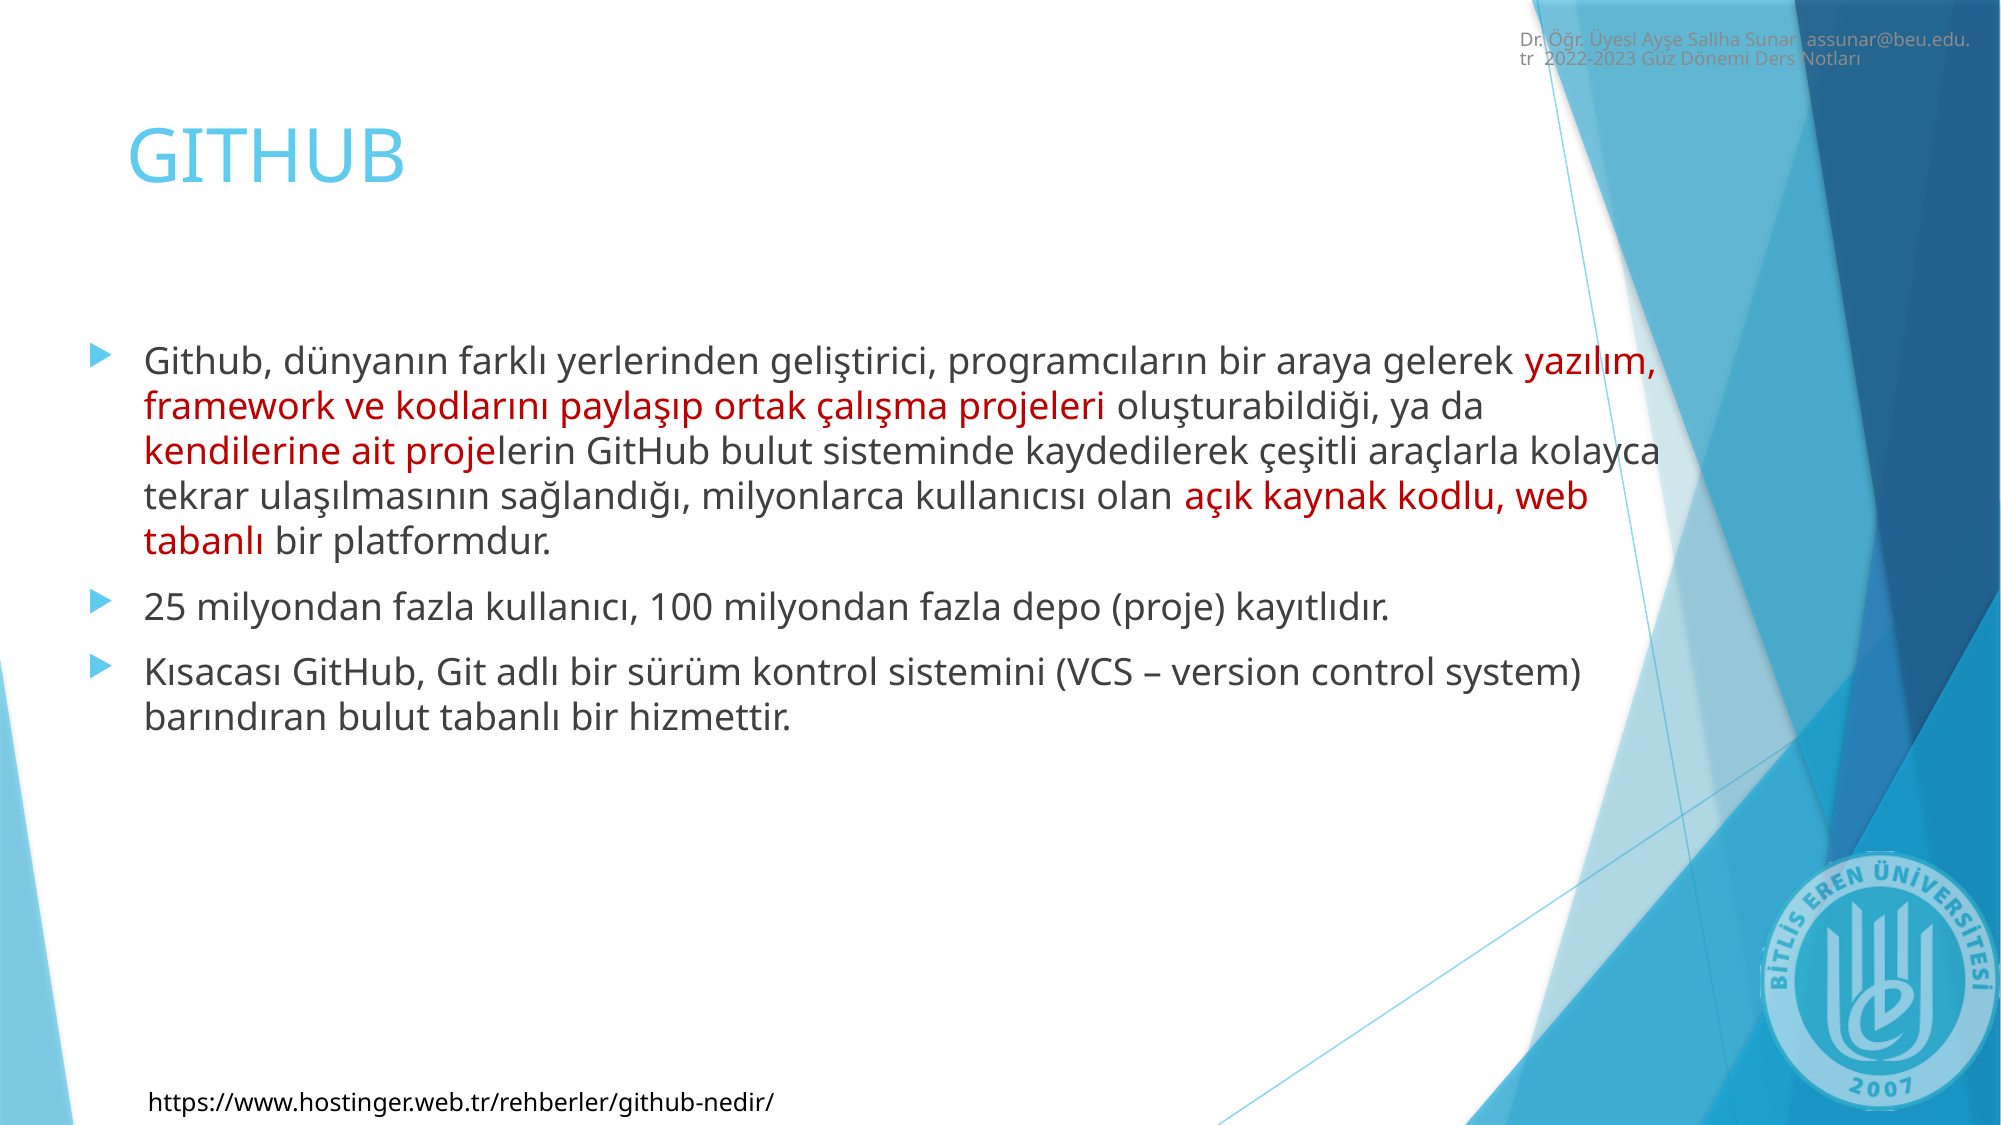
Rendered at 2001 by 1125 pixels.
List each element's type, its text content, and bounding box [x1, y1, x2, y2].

picture [1760, 851, 2000, 1111]
title GITHUB [111, 99, 1522, 317]
list Github, dünyanın farklı yerlerinden geliştirici, programcıların bir araya gelerek yazılım, framework ve kodlarını paylaşıp ortak çalışma projeleri oluşturabildiği, ya da kendilerine ait projelerin GitHub bulut sisteminde kaydedilerek çeşitli araçlarla kolayca tekrar ulaşılmasının sağlandığı, milyonlarca kullanıcısı olan açık kaynak kodlu, web tabanlı bir platformdur. 25 milyondan fazla kullanıcı, 100 milyondan fazla depo (proje) kayıtlıdır. Kısacası GitHub, Git adlı bir sürüm kontrol sistemini (VCS – version control system) barındıran bulut tabanlı bir hizmettir. [72, 329, 1698, 980]
footer Dr. Öğr. Üyesi Ayşe Saliha Sunar assunar@beu.edu.tr 2022-2023 Güz Dönemi Ders Notları [1504, 10, 1991, 70]
text_box https://www.hostinger.web.tr/rehberler/github-nedir/ [133, 1079, 791, 1125]
